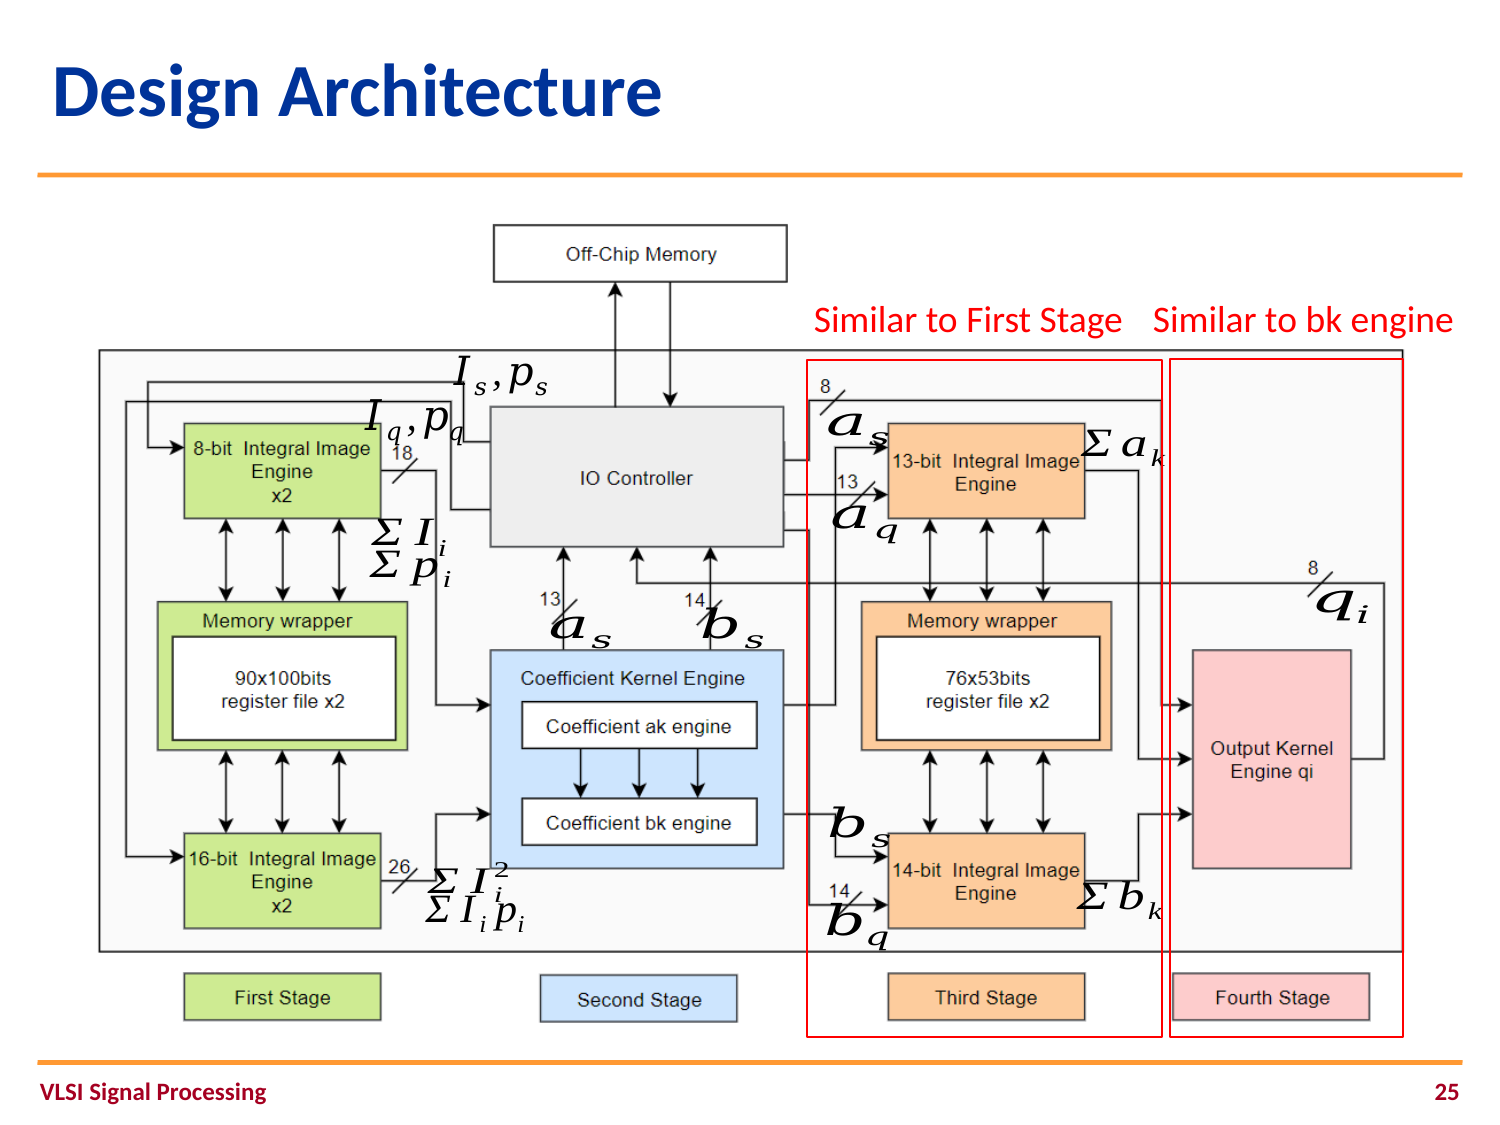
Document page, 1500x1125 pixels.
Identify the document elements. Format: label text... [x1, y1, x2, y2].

title Design Architecture [37, 24, 1463, 163]
slide_number 25 [1162, 1037, 1476, 1113]
picture [81, 208, 1419, 1032]
text_box Similar to bk engine [1424, 287, 1470, 348]
footer VLSI Signal Processing [24, 1037, 501, 1113]
